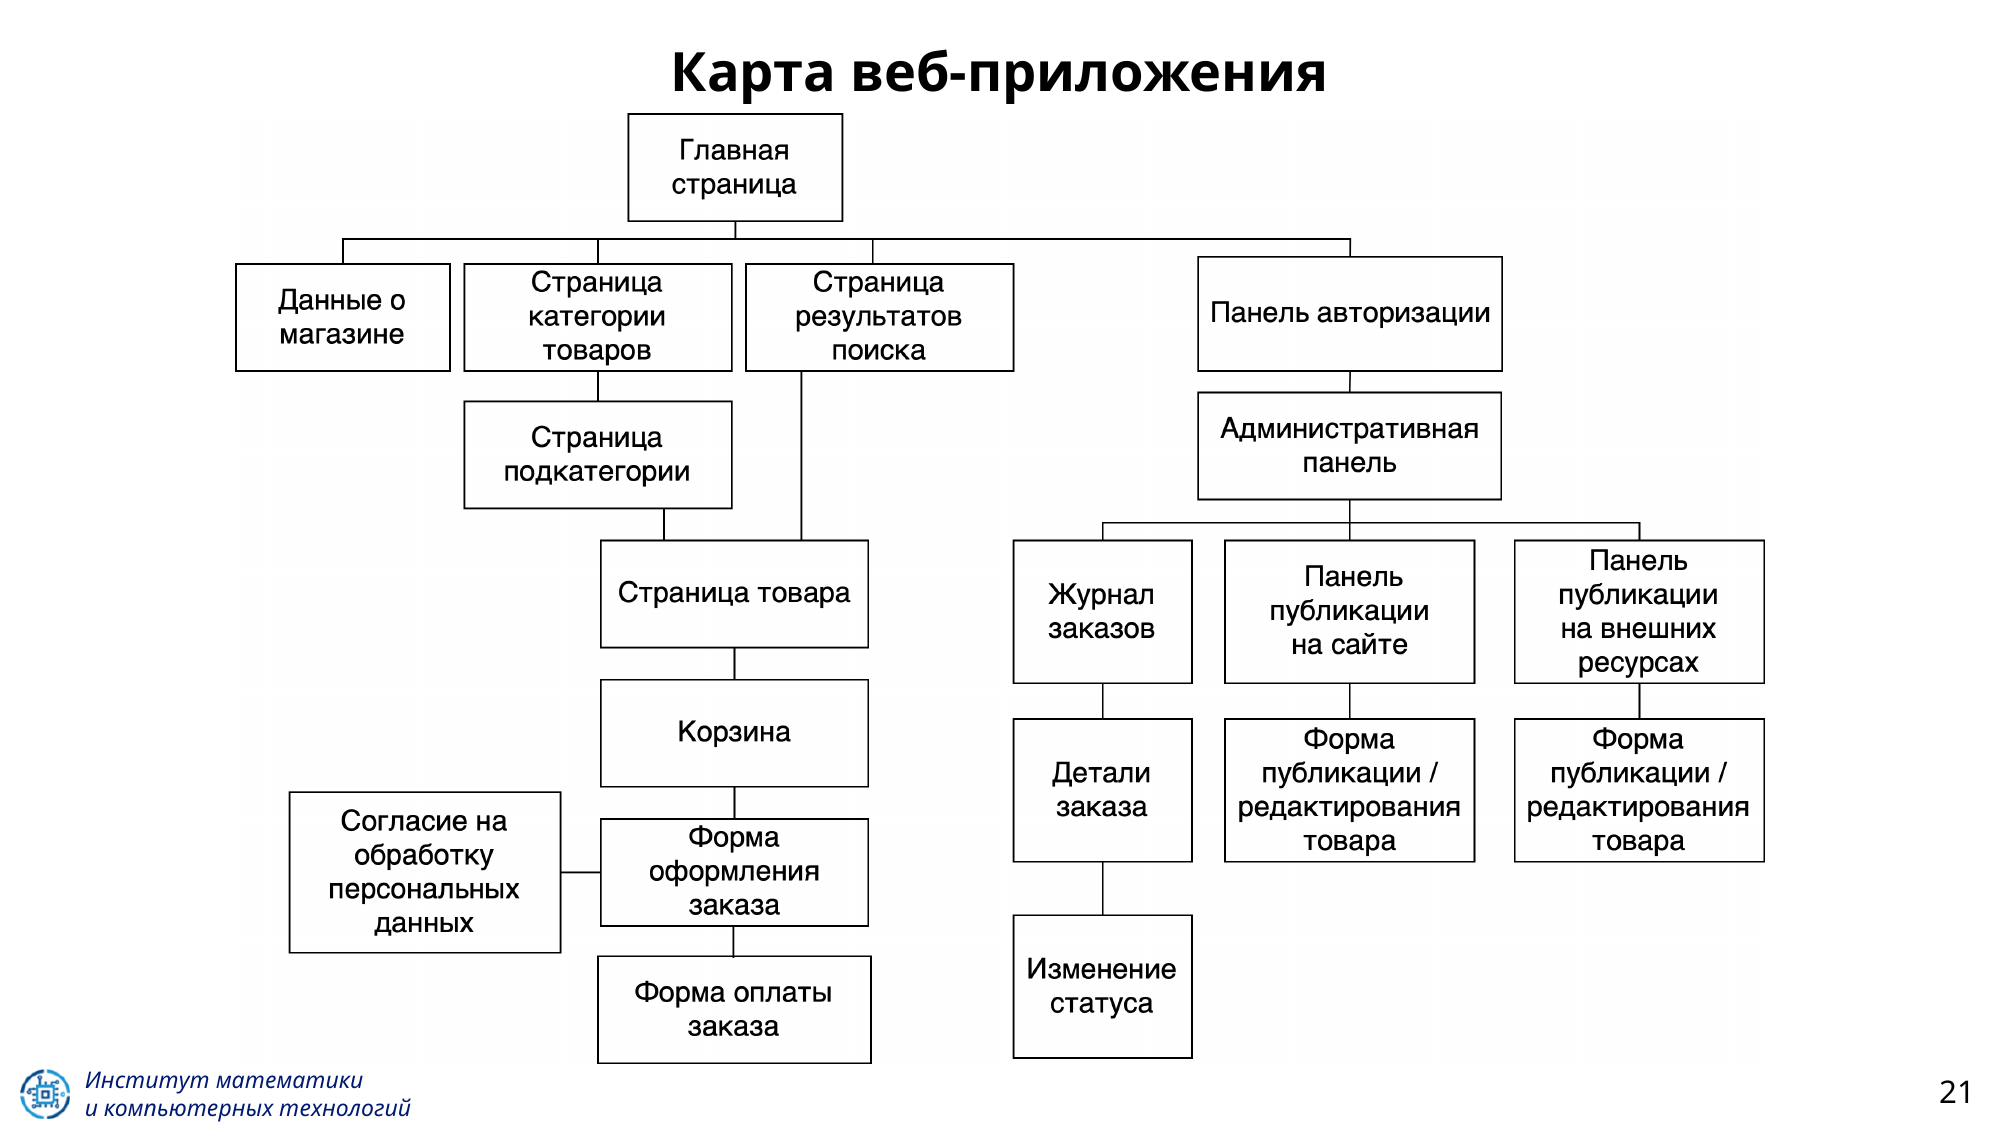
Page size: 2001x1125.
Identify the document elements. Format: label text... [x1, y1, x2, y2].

text_box Институт математики и компьютерных технологий [69, 1058, 1071, 1125]
text_box 21 [1919, 1063, 1988, 1125]
picture [235, 113, 1765, 1064]
picture [20, 1069, 70, 1119]
text_box Карта веб-приложения [0, 21, 2000, 117]
